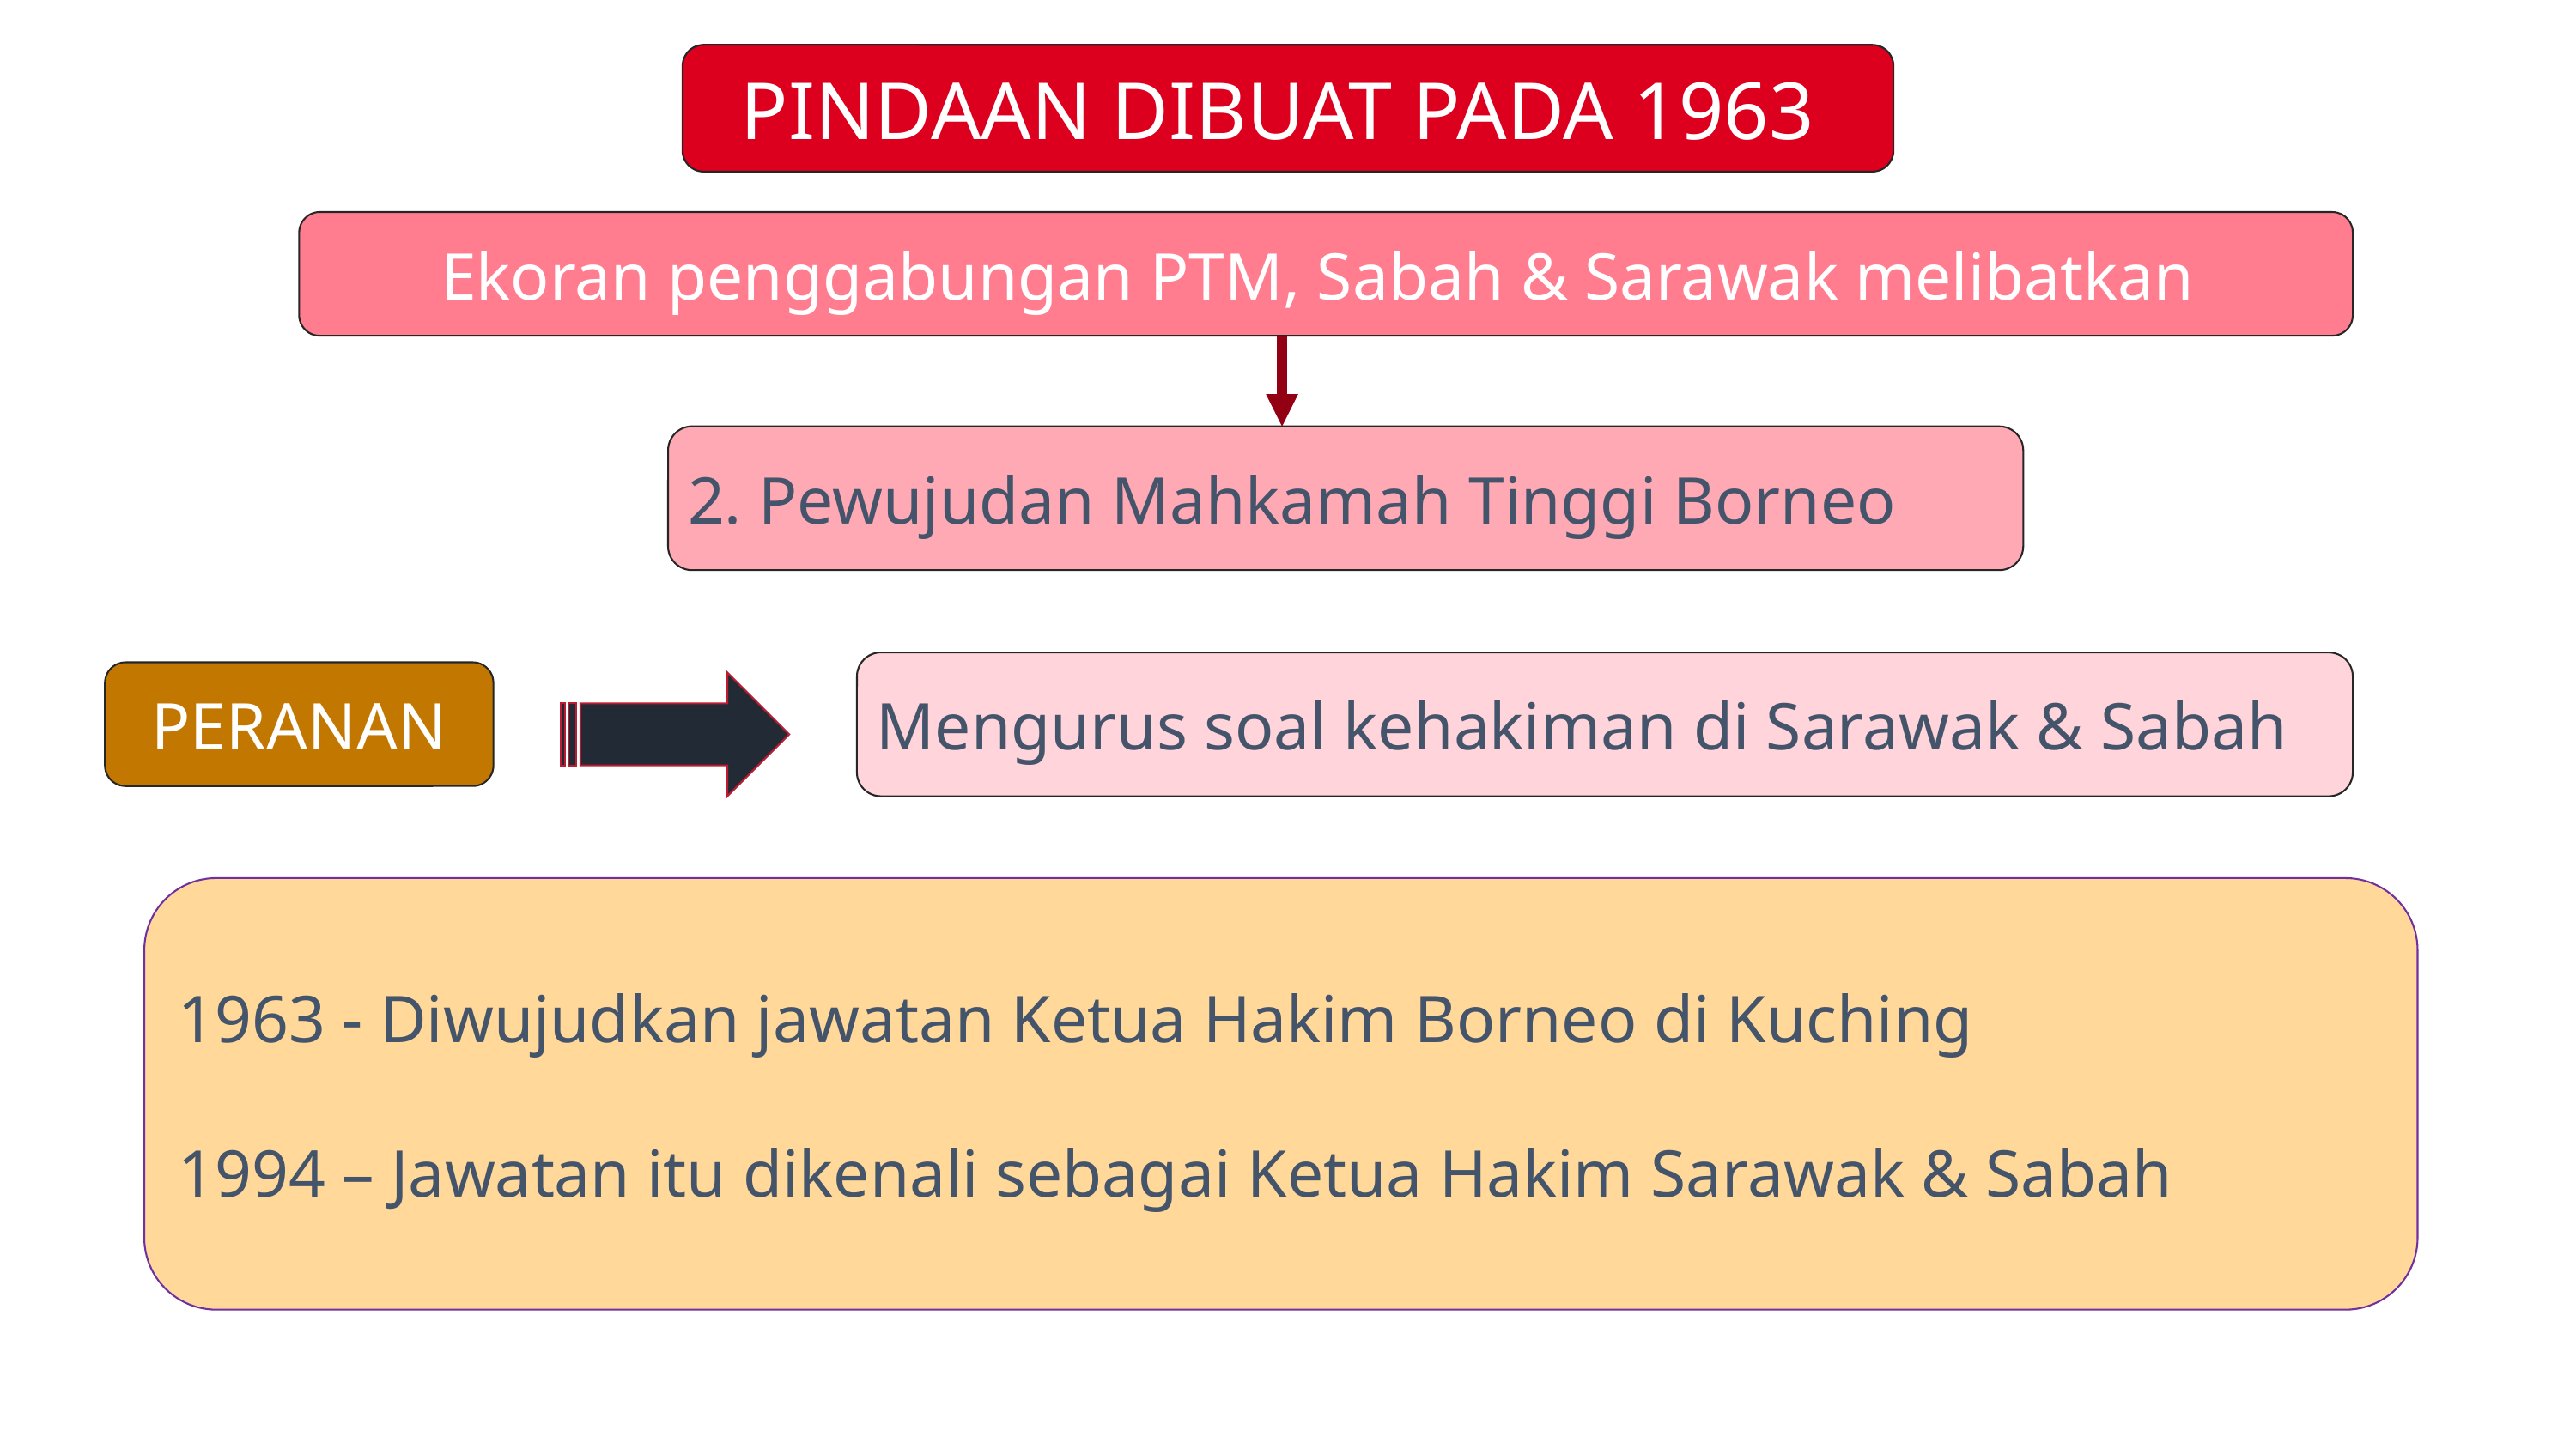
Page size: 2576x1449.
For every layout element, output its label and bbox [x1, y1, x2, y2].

text_box [105, 45, 2418, 1310]
